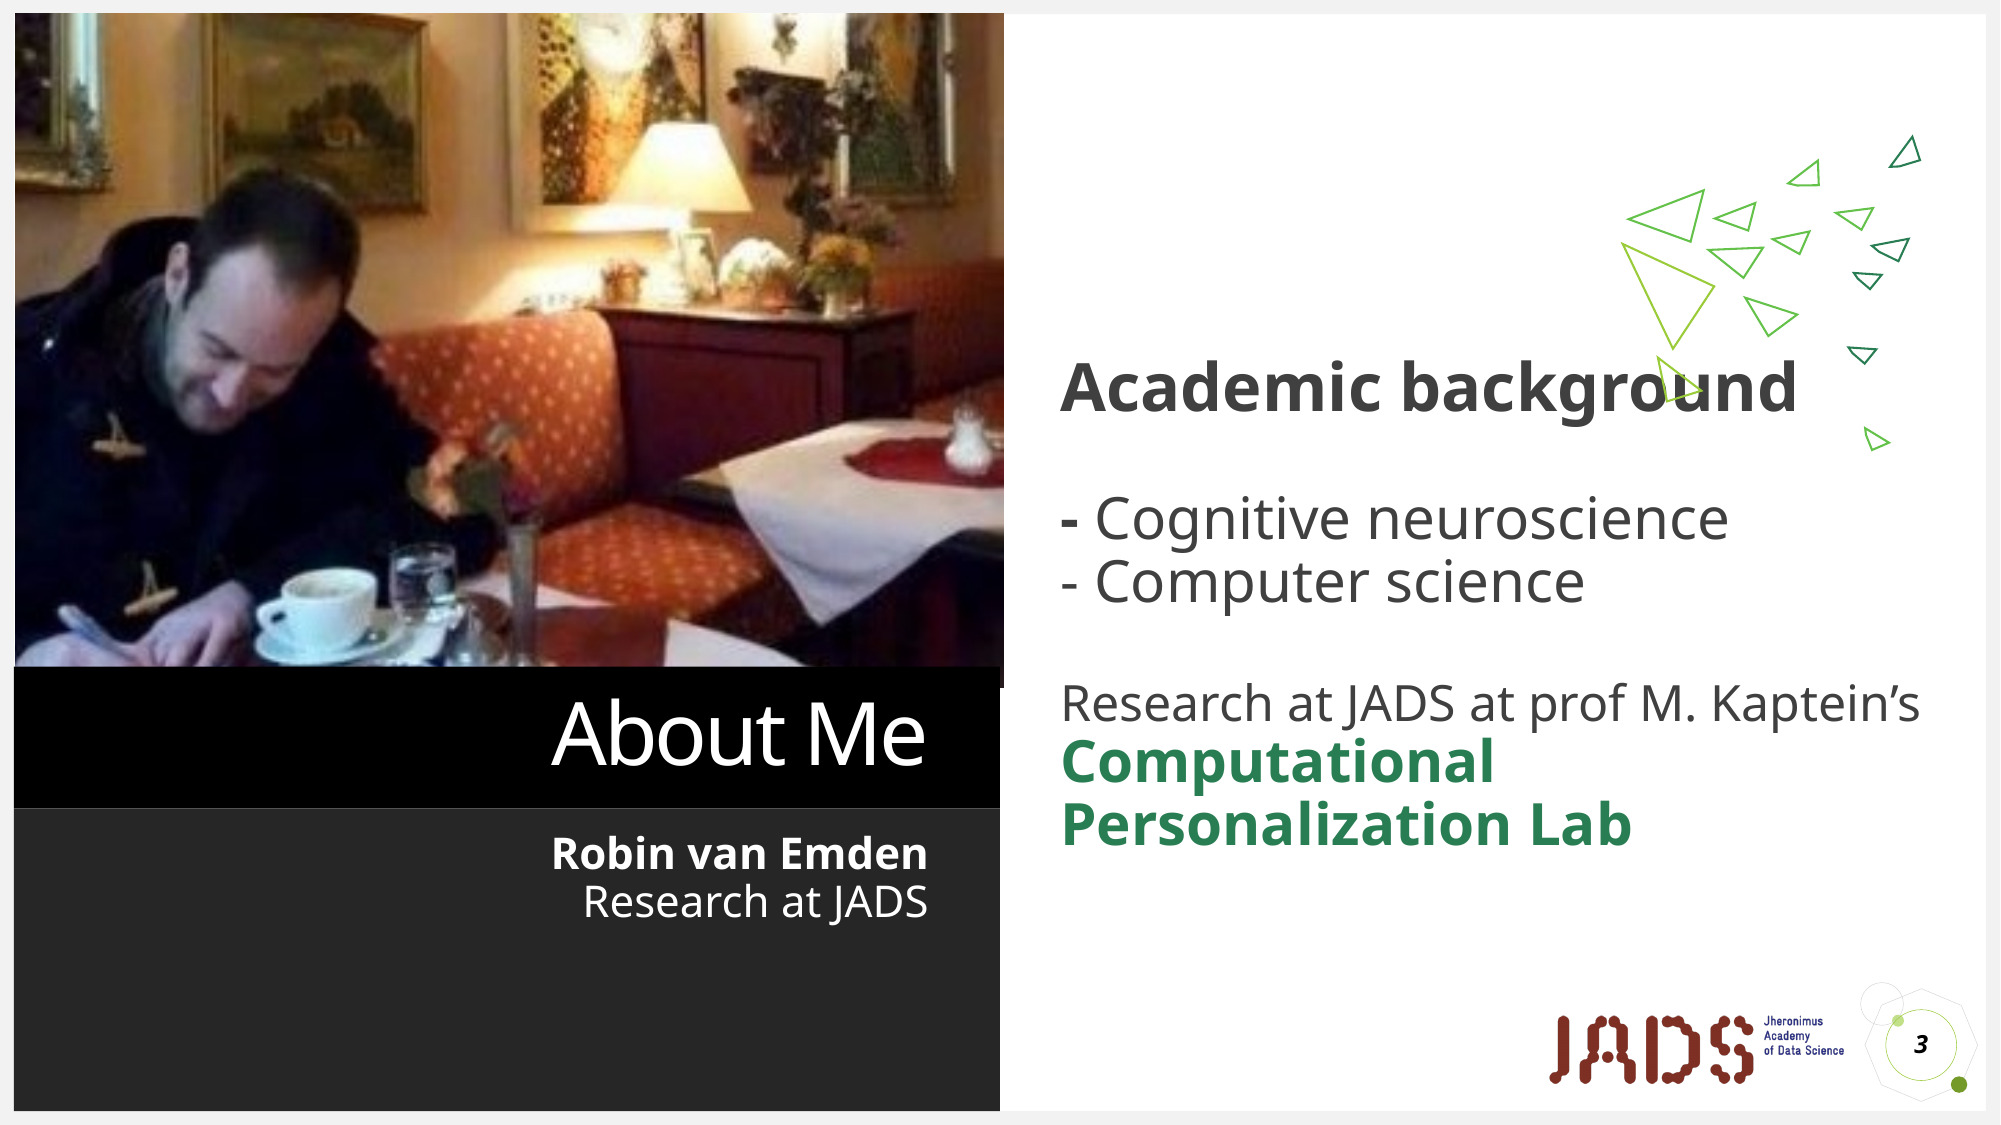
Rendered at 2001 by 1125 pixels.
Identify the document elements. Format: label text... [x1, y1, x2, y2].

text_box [1617, 136, 1922, 451]
slide_number 3 [1885, 1009, 1957, 1081]
picture [15, 13, 1004, 689]
picture [1516, 982, 1877, 1117]
list Academic background - Cognitive neuroscience - Computer science Research at JADS at prof M. Kaptein’s Computational Personalization Lab [1060, 188, 1932, 957]
subtitle Robin van Emden Research at JADS [13, 808, 1000, 1112]
title About Me [13, 666, 1000, 808]
